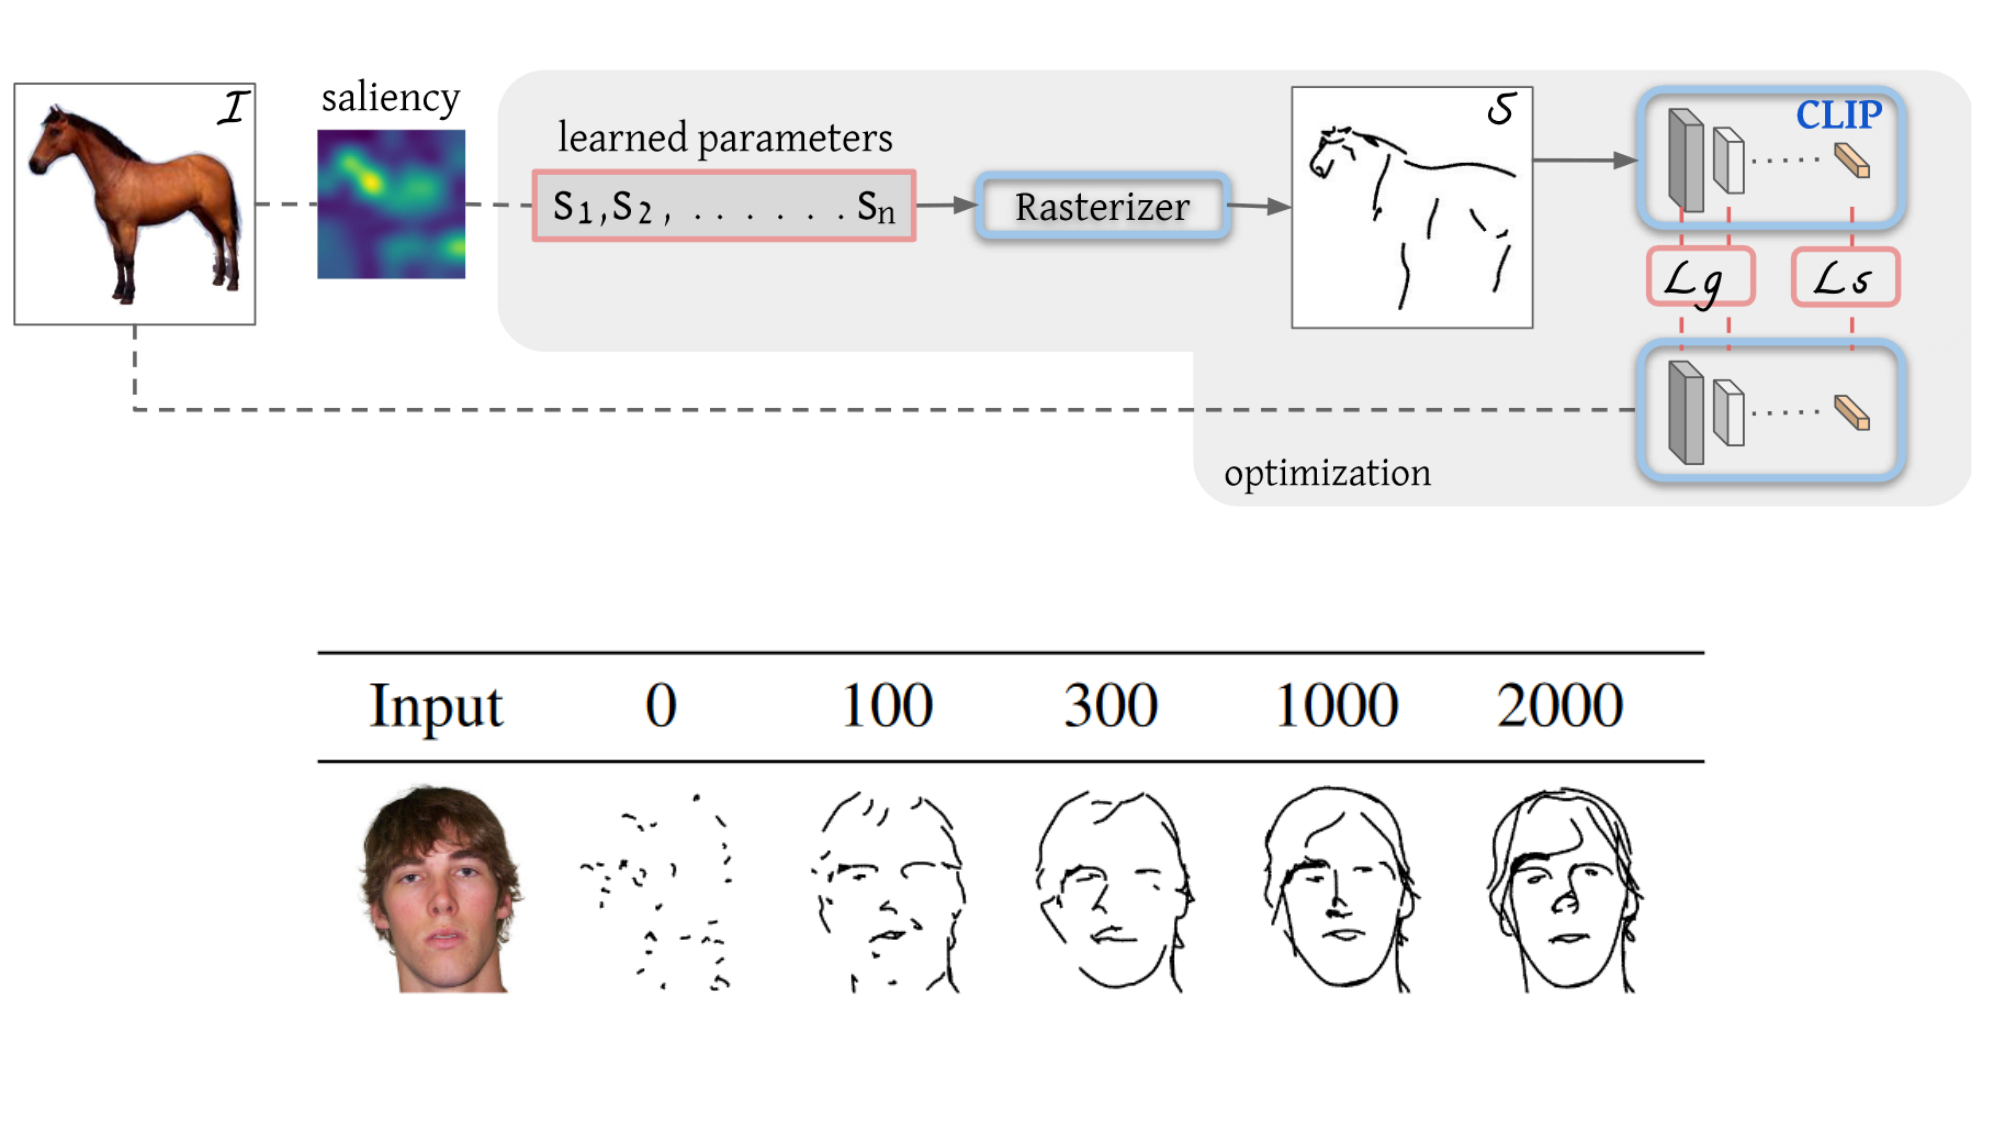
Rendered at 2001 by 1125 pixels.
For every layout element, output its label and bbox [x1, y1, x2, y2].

picture [296, 617, 1719, 1038]
picture [0, 65, 1993, 508]
